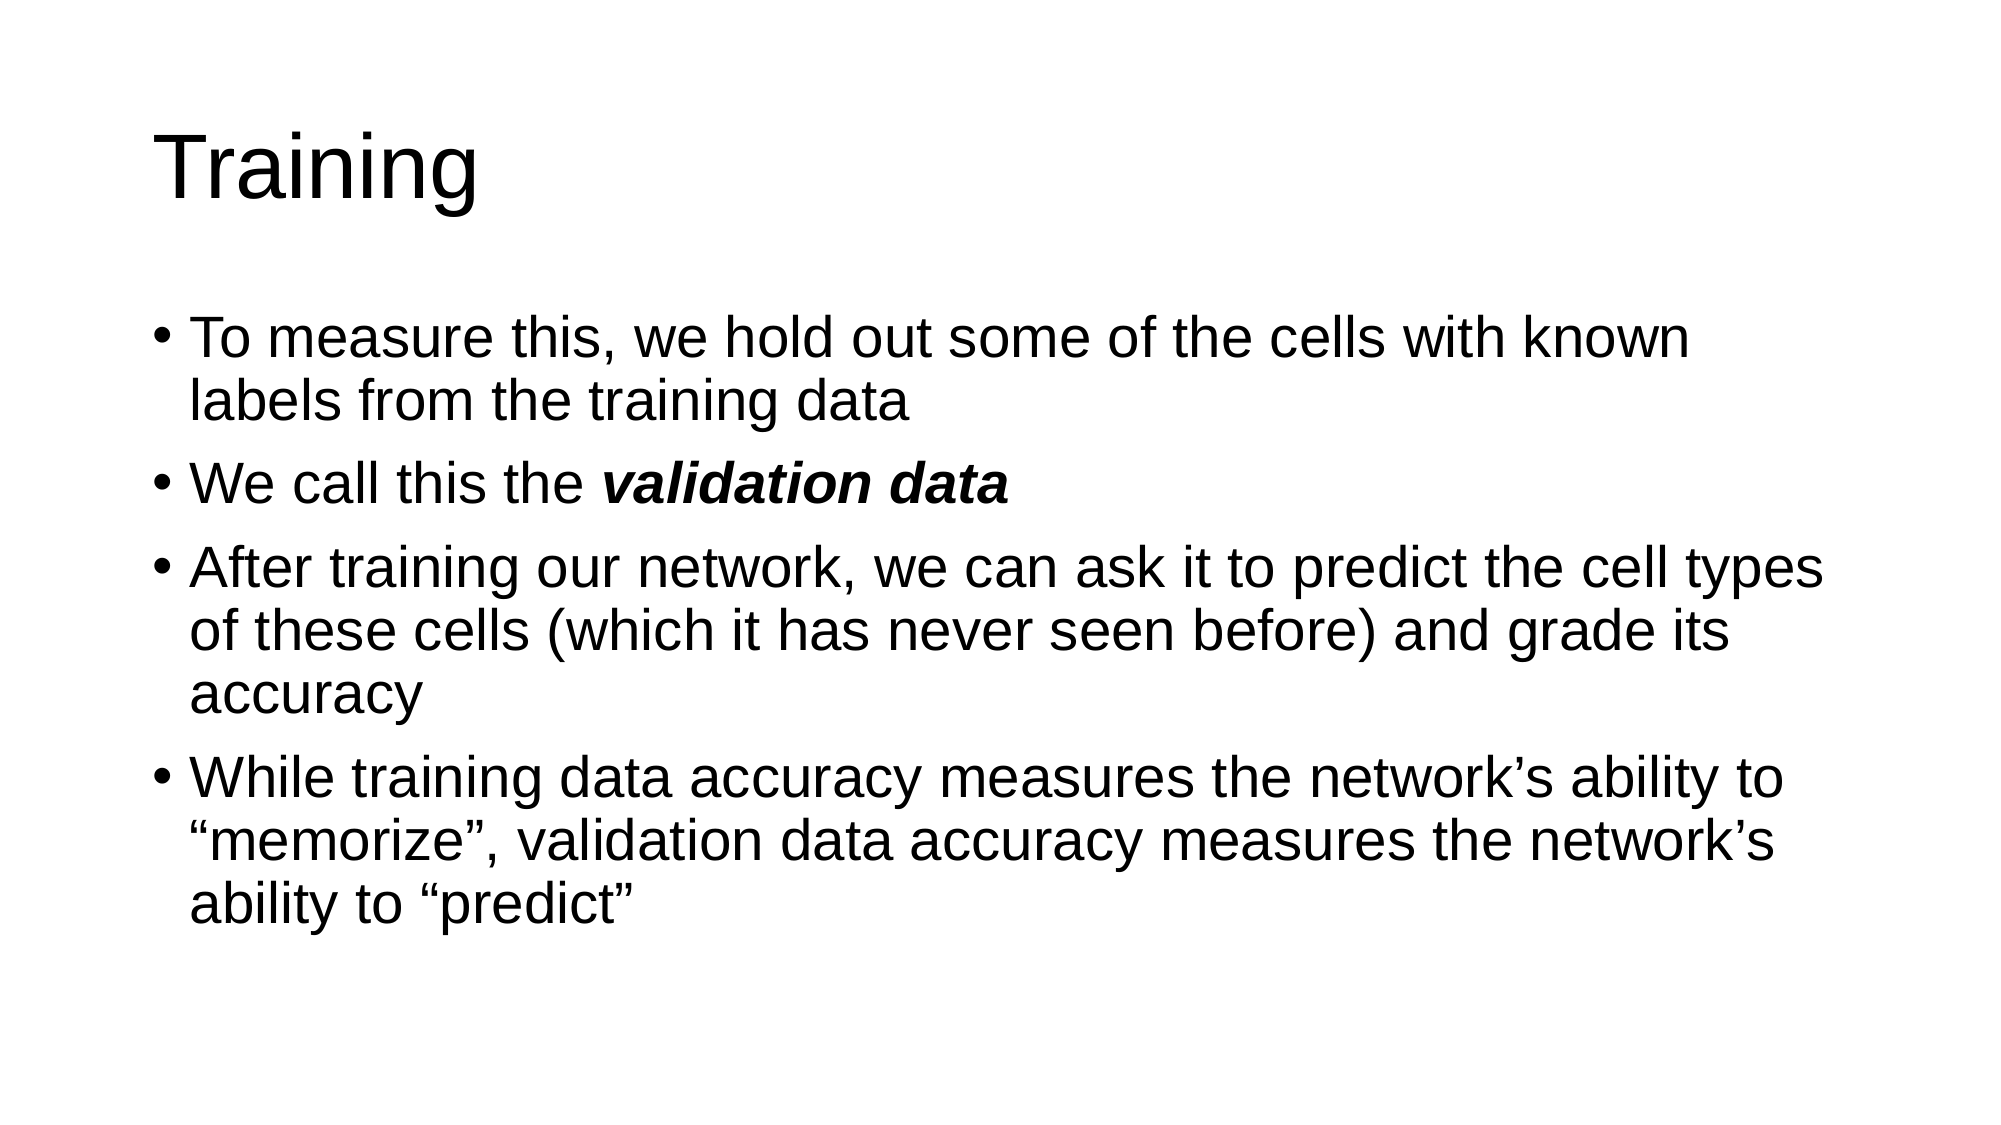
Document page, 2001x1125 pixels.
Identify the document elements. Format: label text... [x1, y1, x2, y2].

list To measure this, we hold out some of the cells with known labels from the training data We call this the validation data After training our network, we can ask it to predict the cell types of these cells (which it has never seen before) and grade its accuracy While training data accuracy measures the network’s ability to “memorize”, validation data accuracy measures the network’s ability to “predict” [137, 299, 1863, 1014]
title Training [137, 59, 1863, 278]
